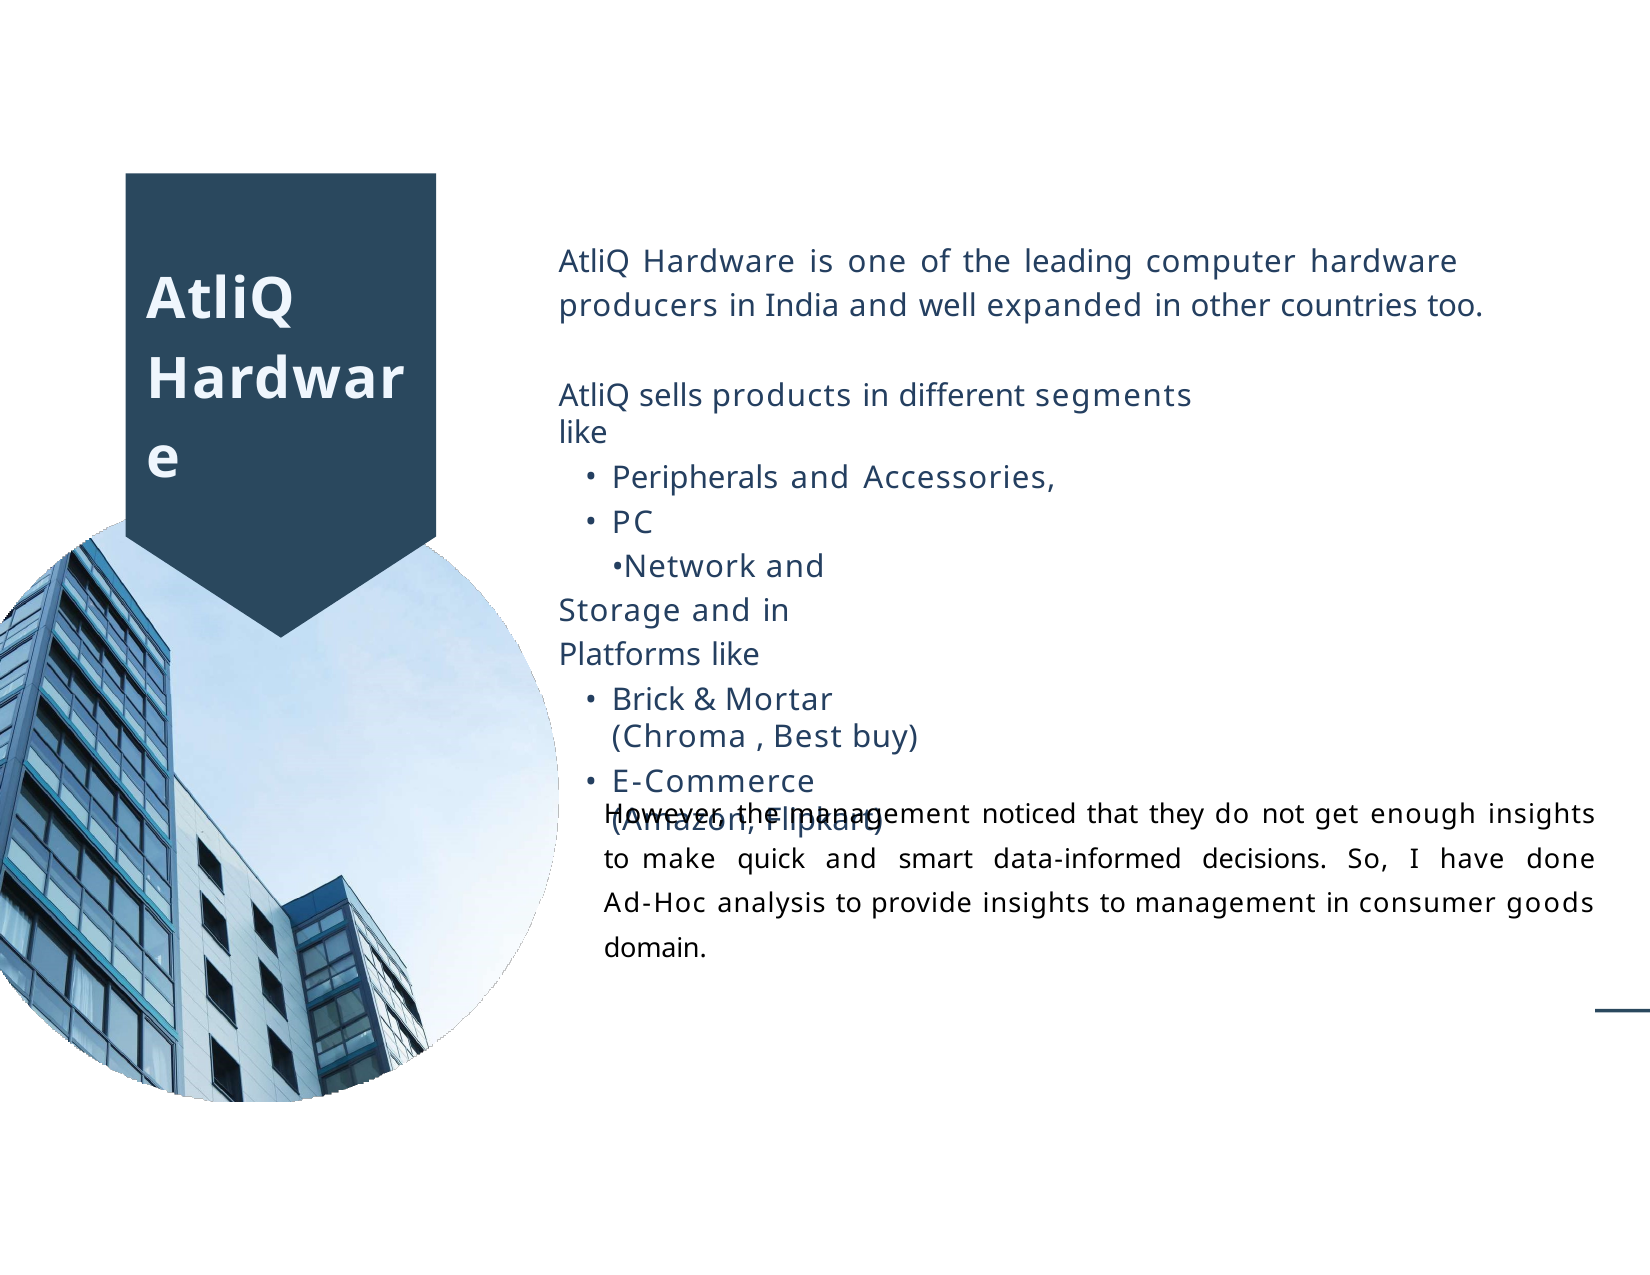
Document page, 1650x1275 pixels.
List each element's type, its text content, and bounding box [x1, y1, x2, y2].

list AtliQ sells products in different segments like Peripherals and Accessories, PC Network and Storage and in Platforms like Brick & Mortar (Chroma , Best buy) E-Commerce (Amazon, Flipkart) [563, 365, 1237, 1100]
text_box [1595, 1008, 1650, 1013]
text_box AtliQ Hardware is one of the leading computer hardware producers in India and well expanded in other countries too. [563, 231, 1597, 323]
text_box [0, 173, 559, 1102]
text_box However, the management noticed that they do not get enough insights to make quick and smart data-informed decisions. So, I have done Ad-Hoc analysis to provide insights to management in consumer goods domain. [601, 782, 1598, 963]
